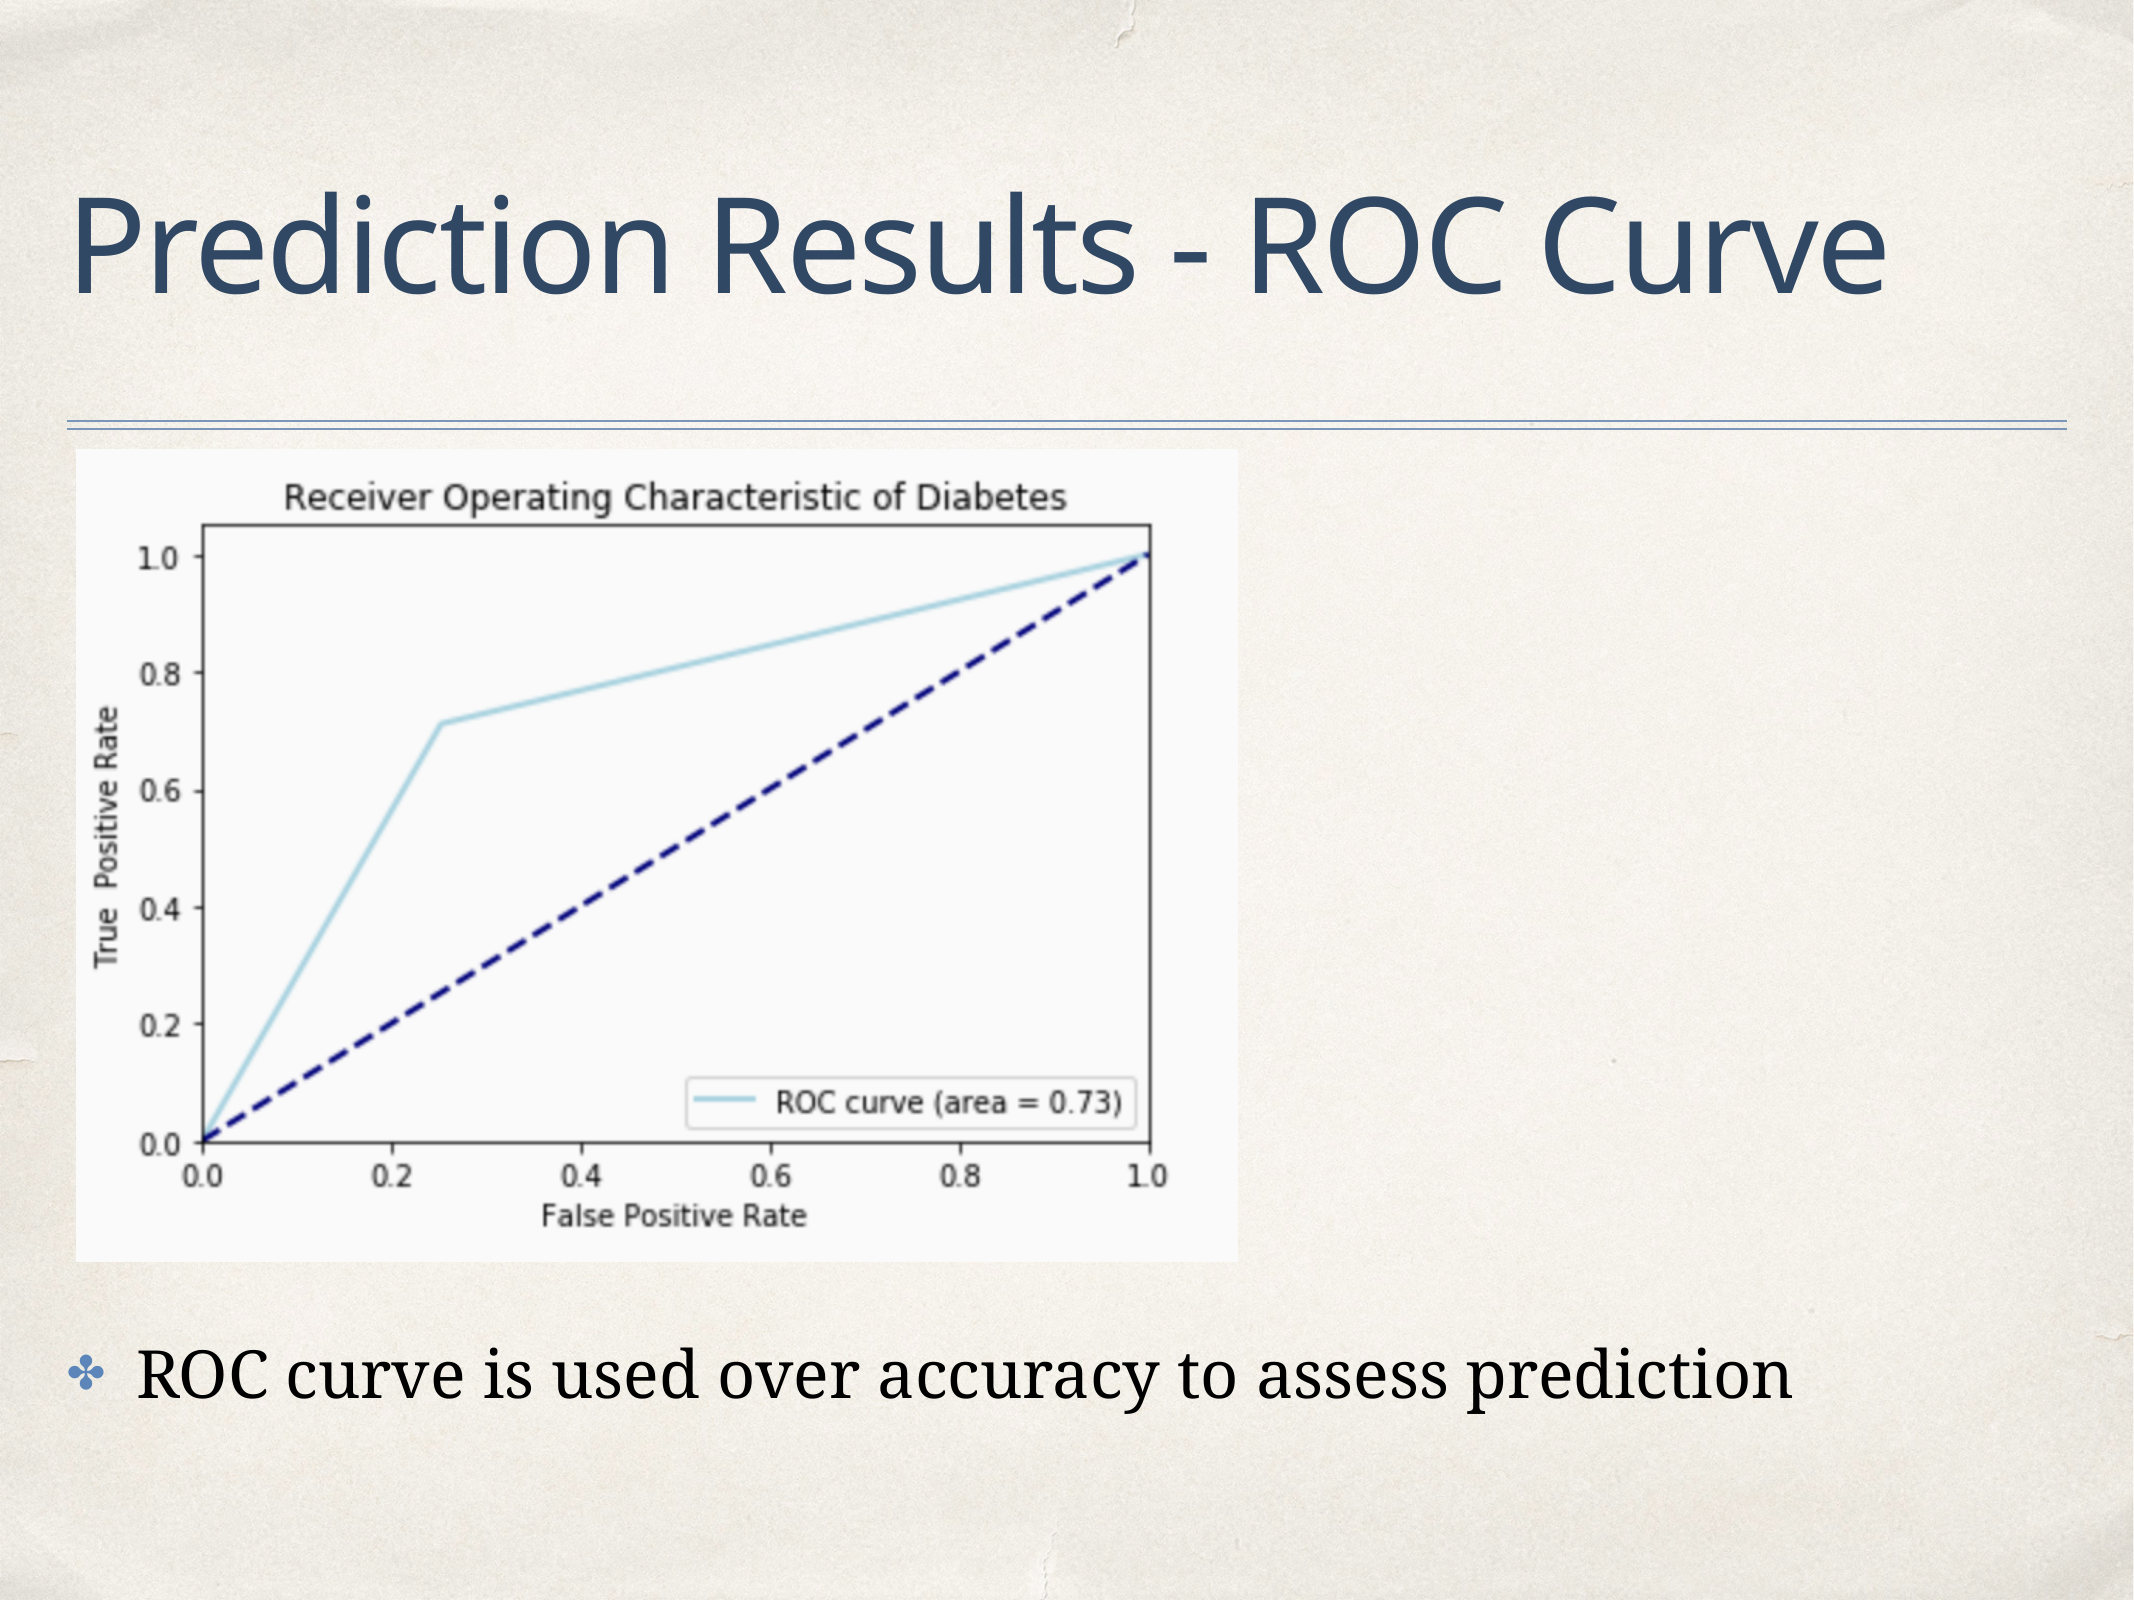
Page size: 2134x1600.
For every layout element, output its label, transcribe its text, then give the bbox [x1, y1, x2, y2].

picture [0, 0, 2134, 1600]
title Prediction Results - ROC Curve [57, 72, 2076, 409]
list ROC curve is used over accuracy to assess prediction [57, 445, 2076, 1536]
